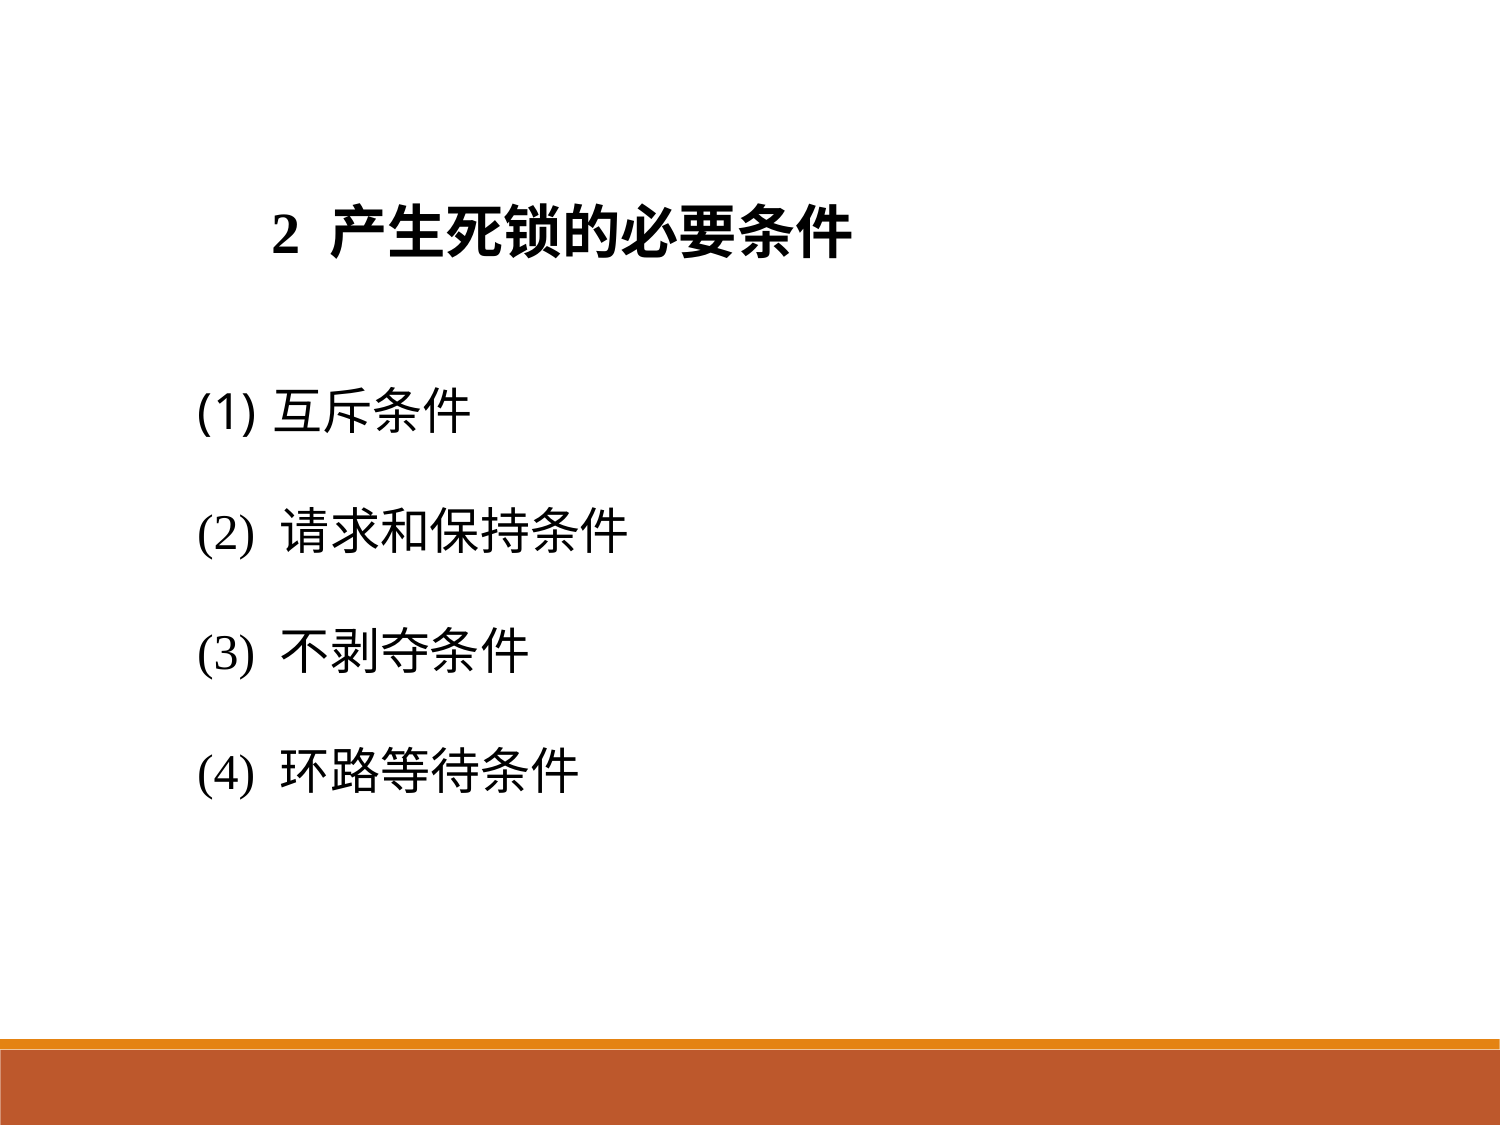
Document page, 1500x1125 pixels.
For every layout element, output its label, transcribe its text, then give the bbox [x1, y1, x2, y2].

text_box 2 产生死锁的必要条件 [256, 187, 882, 273]
text_box 互斥条件 (2) 请求和保持条件 (3) 不剥夺条件 (4) 环路等待条件 [182, 312, 807, 808]
